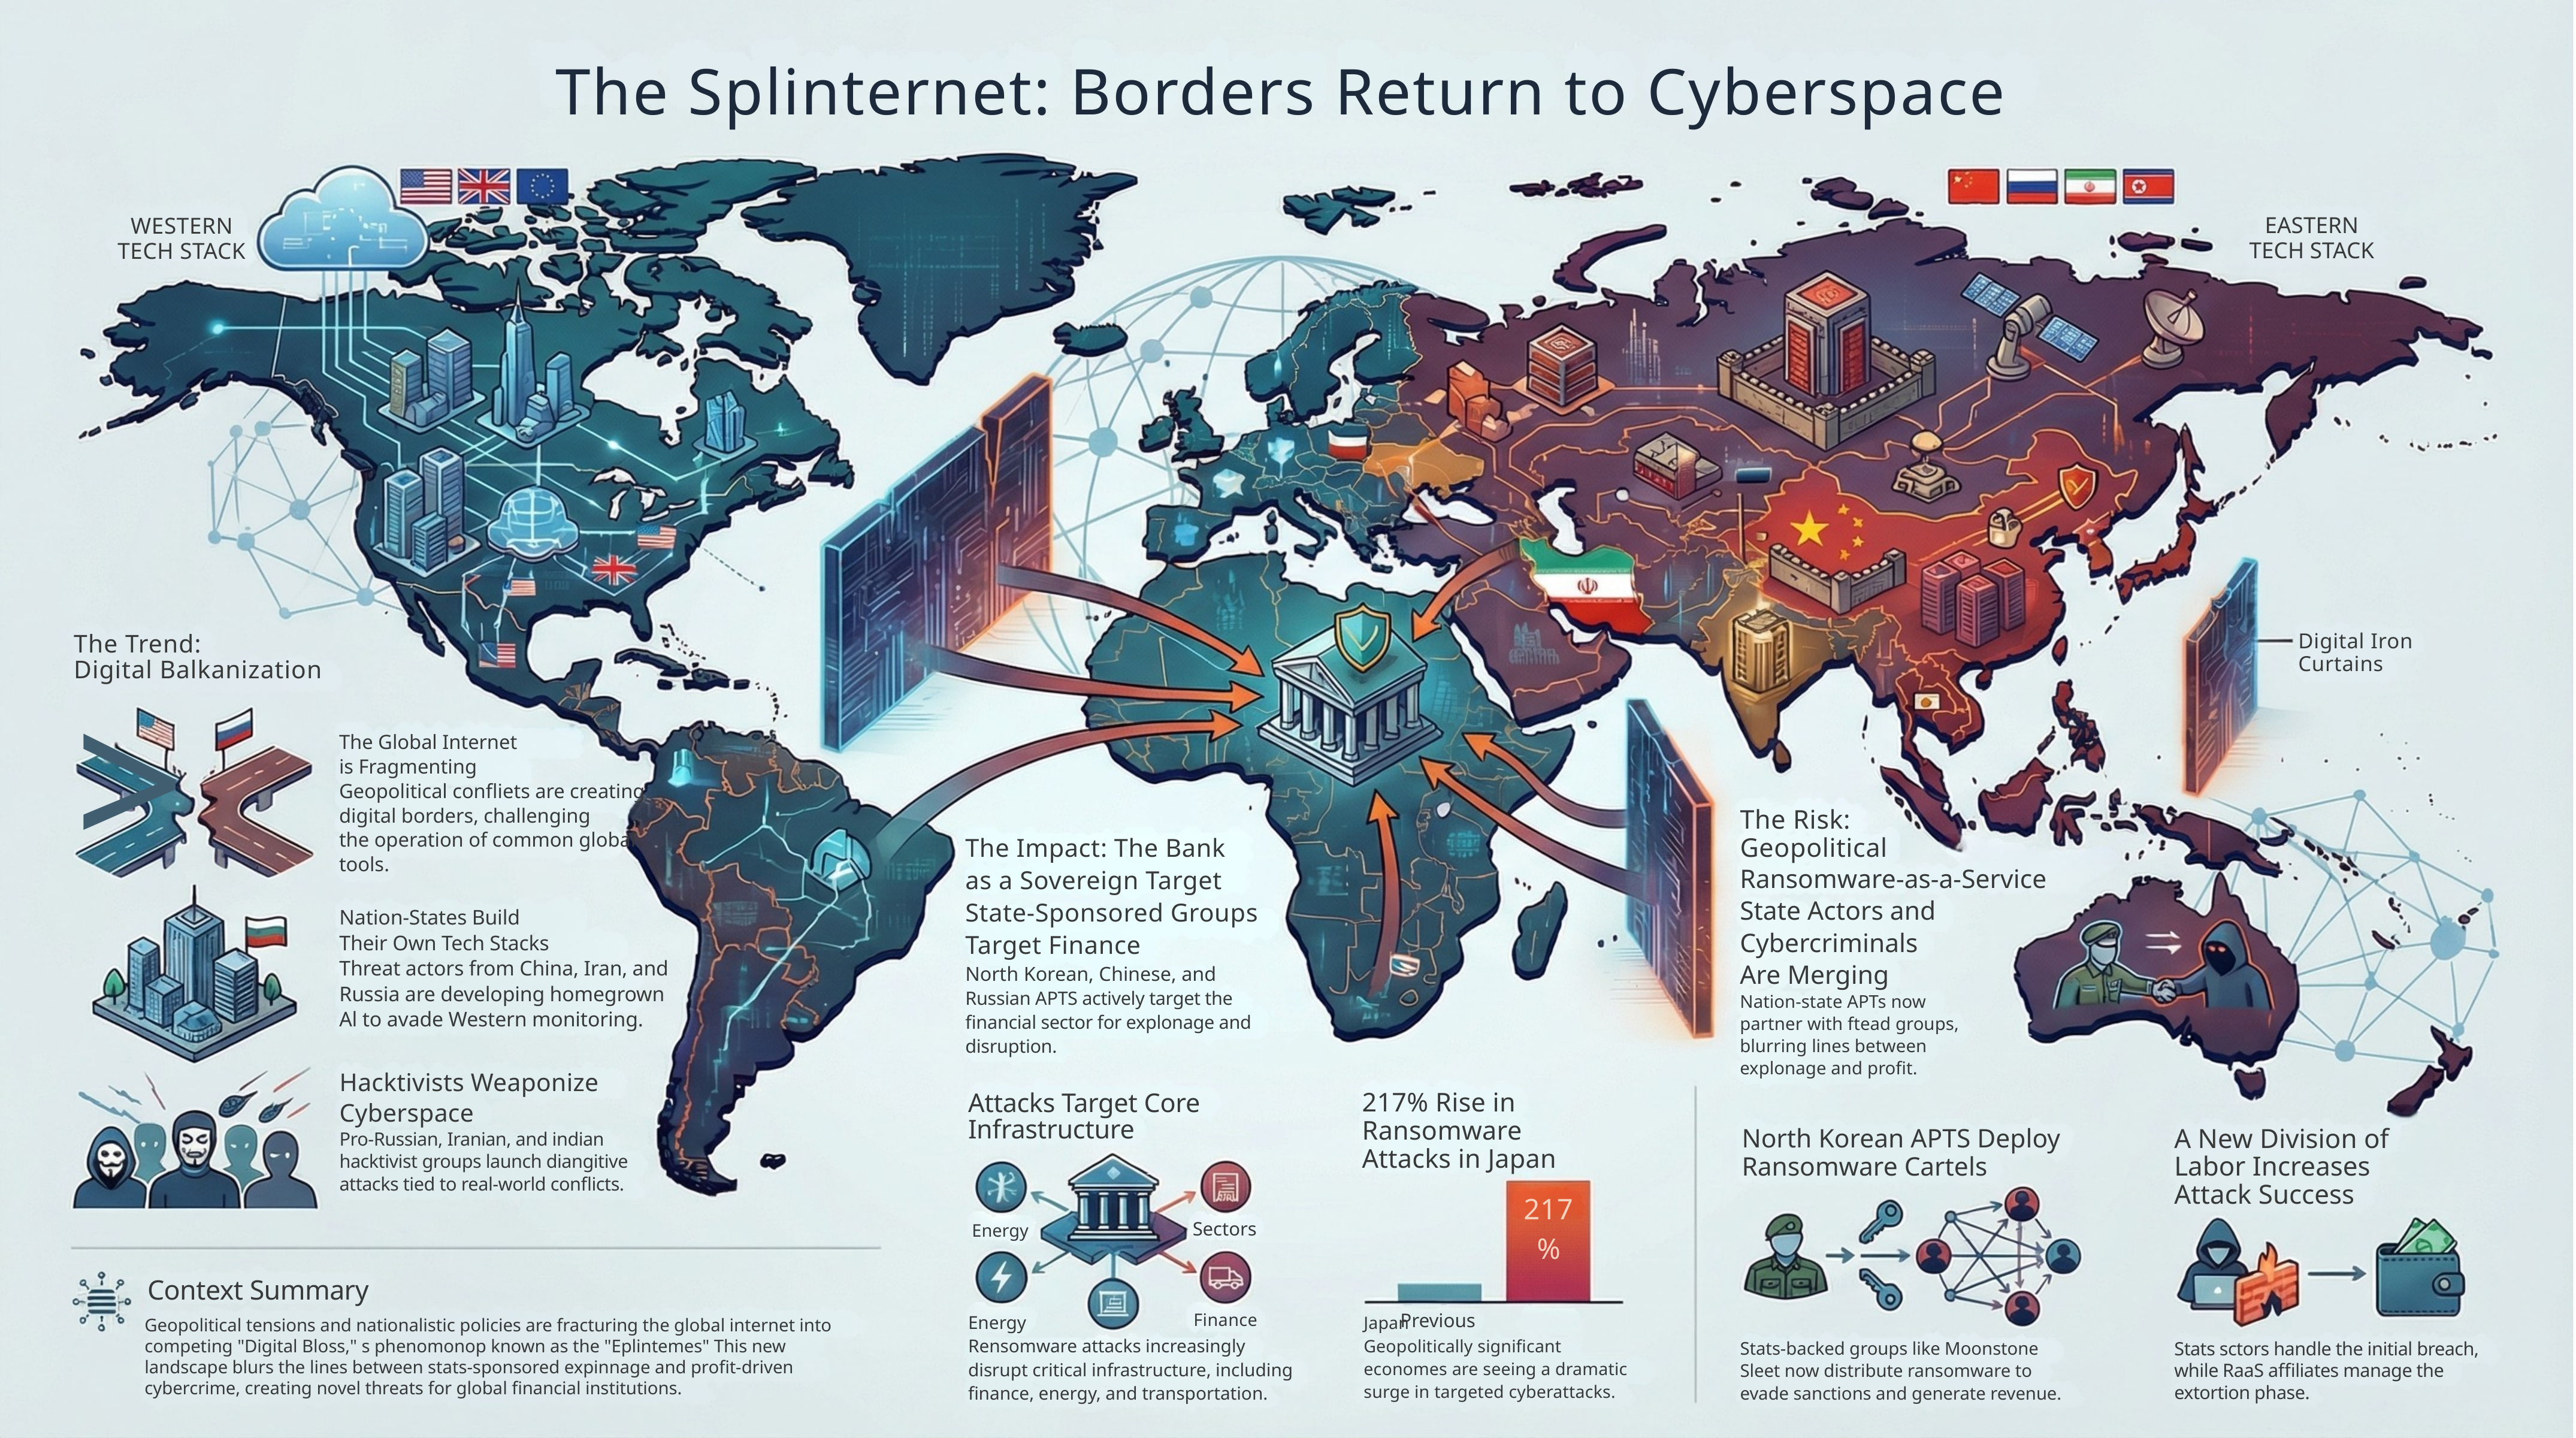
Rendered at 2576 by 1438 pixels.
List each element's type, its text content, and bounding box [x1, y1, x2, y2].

text_box Energy Rensomware attacks increasingly disrupt critical infrastructure, including finance, energy, and transportation. [968, 1309, 1301, 1403]
text_box The Trend: Digital Balkanization > [74, 632, 341, 892]
text_box 217% Rise in Ransomware Attacks in Japan [1362, 1088, 1577, 1173]
text_box A New Division of Labor Increases Attack Success [2174, 1125, 2398, 1209]
text_box Energy [970, 1216, 1030, 1241]
text_box Ransomware-as-a-Service State Actors and Cybercriminals Are Merging Nation-state APTs now partner with ftead groups, blurring lines between explonage and profit. [1740, 861, 2072, 1078]
text_box Context Summary [144, 1267, 371, 1306]
text_box The Splinternet: Borders Return to Cyberspace [530, 38, 2034, 128]
text_box Previous [1399, 1304, 1476, 1310]
text_box Stats-backed groups like Moonstone Sleet now distribute ransomware to evade sanctions and generate revenue. [1740, 1336, 2082, 1403]
text_box Hacktivists Weaponize Cyberspace Pro-Russian, Iranian, and indian hacktivist groups launch diangitive attacks tied to real-world conflicts. [339, 1066, 646, 1195]
text_box The Impact: The Bank as a Sovereign Target State-Sponsored Groups Target Finance North Korean, Chinese, and Russian APTS actively target the financial sector for explonage and disruption. [965, 829, 1275, 1057]
text_box The Risk: Geopolitical [1740, 806, 1907, 861]
text_box Finance [1190, 1306, 1261, 1309]
text_box Stats sctors handle the initial breach, while RaaS affiliates manage the extortion phase. [2174, 1337, 2494, 1403]
text_box [0, 0, 2574, 1438]
text_box Nation-States Build Their Own Tech Stacks Threat actors from China, Iran, and Russia are developing homegrown Al to avade Western monitoring. [339, 903, 681, 1031]
text_box WESTERN TECH STACK [111, 213, 253, 264]
text_box 217% [1513, 1185, 1584, 1265]
text_box Attacks Target Core Infrastructure [968, 1090, 1223, 1144]
text_box Sectors [1190, 1213, 1259, 1240]
text_box Japan Geopolitically significant economes are seeing a dramatic surge in targeted cyberattacks. [1363, 1310, 1647, 1402]
text_box The Global Internet is Fragmenting Geopolitical confliets are creating digital borders, challenging the operation of common global tools. [339, 729, 672, 876]
text_box Digital Iron Curtains [2298, 630, 2419, 676]
text_box Geopolitical tensions and nationalistic policies are fracturing the global internet into competing "Digital Bloss," s phenomonop known as the "Eplintemes" This new landscape blurs the lines between stats-sponsored expinnage and profit-driven cybercrime, creating novel threats for global financial institutions. [144, 1314, 871, 1398]
text_box EASTERN TECH STACK [2242, 213, 2381, 264]
text_box North Korean APTS Deploy Ransomware Cartels [1741, 1124, 2072, 1182]
